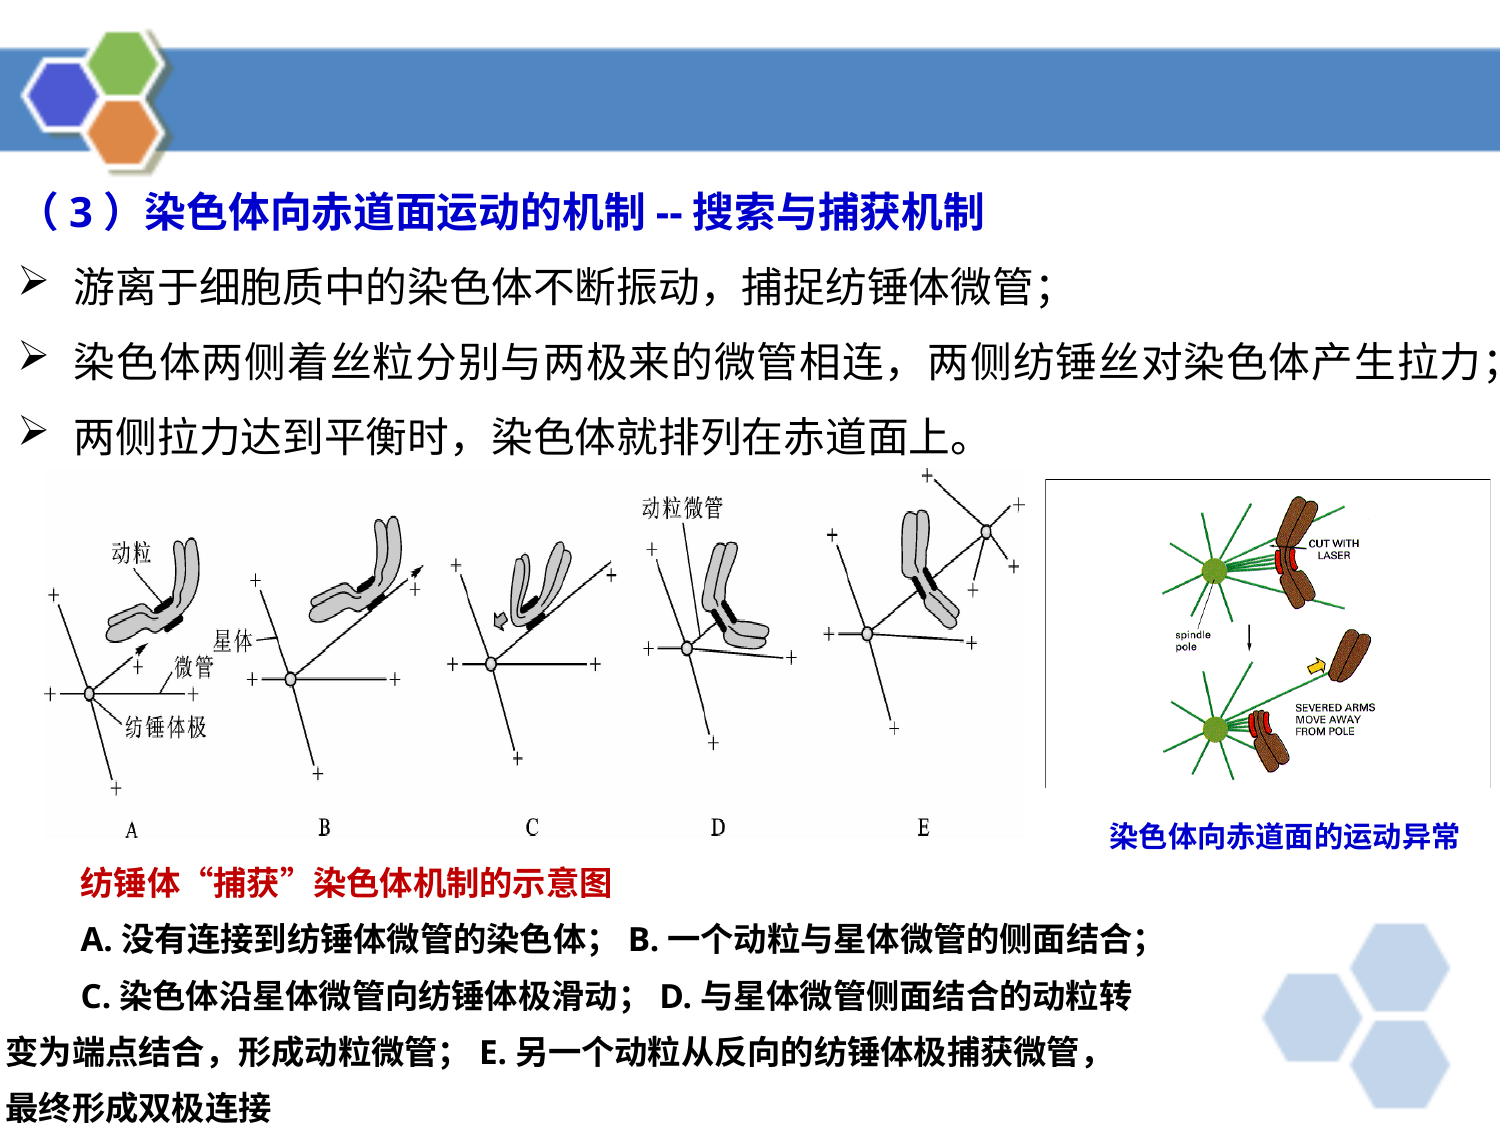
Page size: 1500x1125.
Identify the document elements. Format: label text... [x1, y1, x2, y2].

text_box 纺锤体“捕获”染色体机制的示意图 A.没有连接到纺锤体微管的染色体；B.一个动粒与星体微管的侧面结合； C.染色体沿星体微管向纺锤体极滑动；D.与星体微管侧面结合的动粒转变为端点结合，形成动粒微管；E.另一个动粒从反向的纺锤体极捕获微管，最终形成双极连接 [5, 846, 1154, 1125]
text_box （3）染色体向赤道面运动的机制--搜索与捕获机制 游离于细胞质中的染色体不断振动，捕捉纺锤体微管； 染色体两侧着丝粒分别与两极来的微管相连，两侧纺锤丝对染色体产生拉力； 两侧拉力达到平衡时，染色体就排列在赤道面上。 [17, 160, 1483, 490]
text_box 染色体向赤道面的运动异常 [1094, 810, 1491, 861]
picture [0, 0, 1500, 1125]
